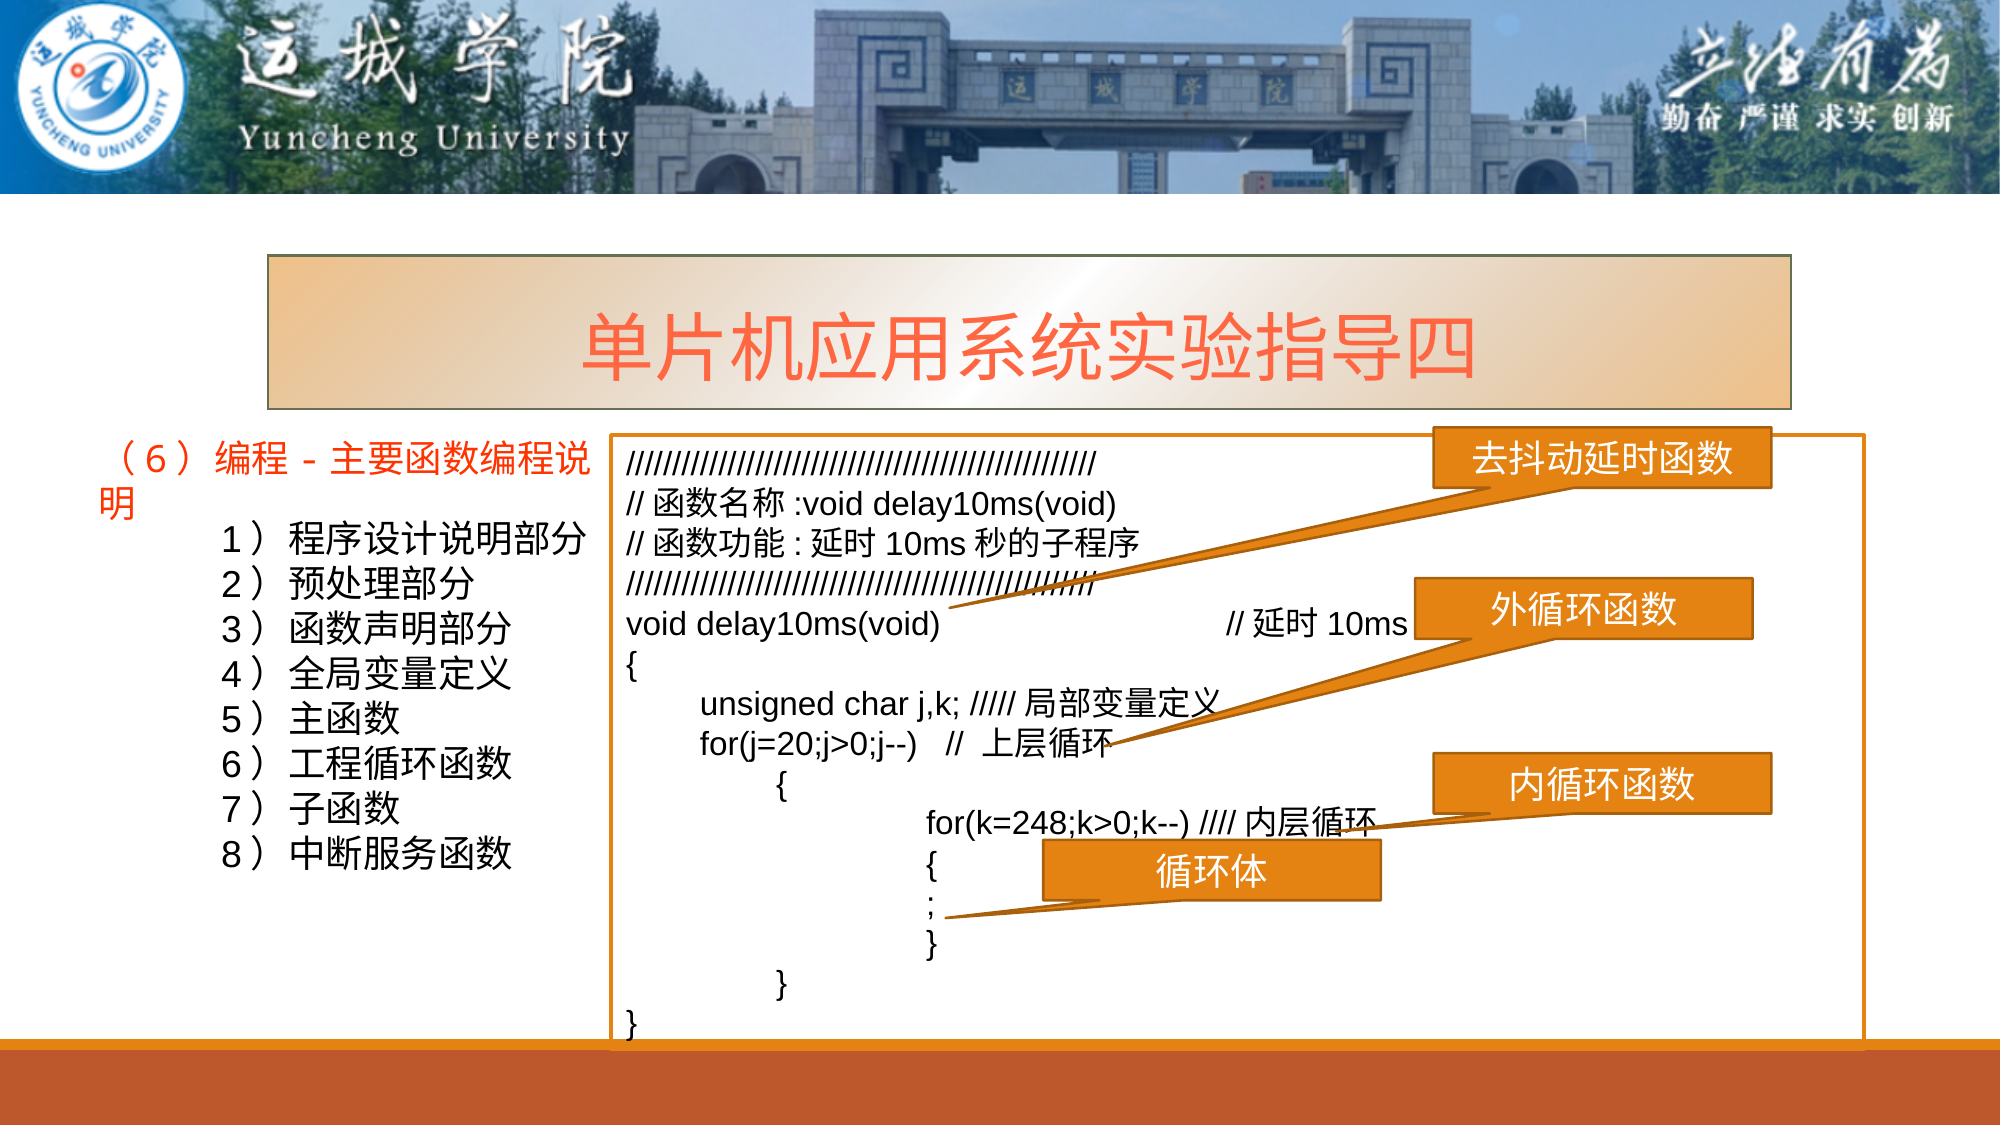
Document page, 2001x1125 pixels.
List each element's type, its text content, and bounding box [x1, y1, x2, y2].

text_box 单片机应用系统实验指导四 [267, 255, 1792, 409]
text_box 1）程序设计说明部分 2）预处理部分 3）函数声明部分 4）全局变量定义 5）主函数 6）工程循环函数 7）子函数 8）中断服务函数 [206, 532, 611, 883]
text_box 外循环函数 [1103, 576, 1754, 748]
text_box （6）编程-主要函数编程说明 [83, 427, 639, 532]
text_box 内循环函数 [1334, 751, 1773, 833]
text_box 去抖动延时函数 [948, 426, 1773, 610]
picture [0, 0, 2000, 194]
text_box 循环体 [944, 838, 1383, 920]
text_box /////////////////////////////////////////////////// //函数名称:void delay10ms(void) //函数功能:延时10ms秒的子程序 /////////////////////////////////////////////////// void delay10ms(void) //延时10ms的子程序// { unsigned char j,k; /////局部变量定义 for(j=20;j>0;j--) // 上层循环 { for(k=248;k>0;k--) ////内层循环 { ; } } } [611, 435, 1865, 1049]
